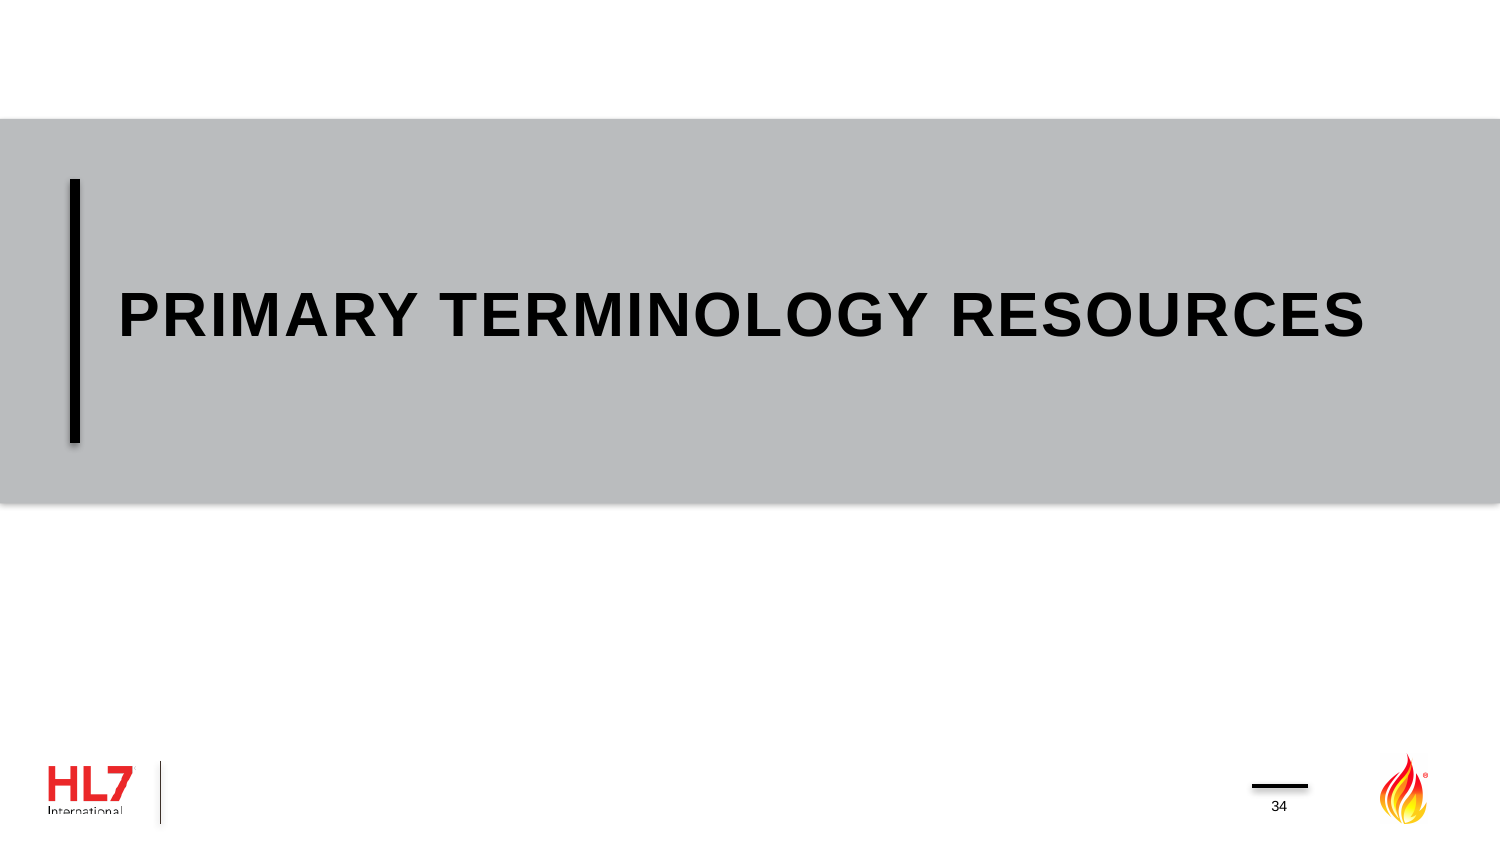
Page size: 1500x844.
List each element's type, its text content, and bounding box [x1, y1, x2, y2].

picture [1380, 753, 1428, 824]
title primary terminology resources [118, 144, 1441, 478]
text_box 34 [1256, 788, 1302, 815]
